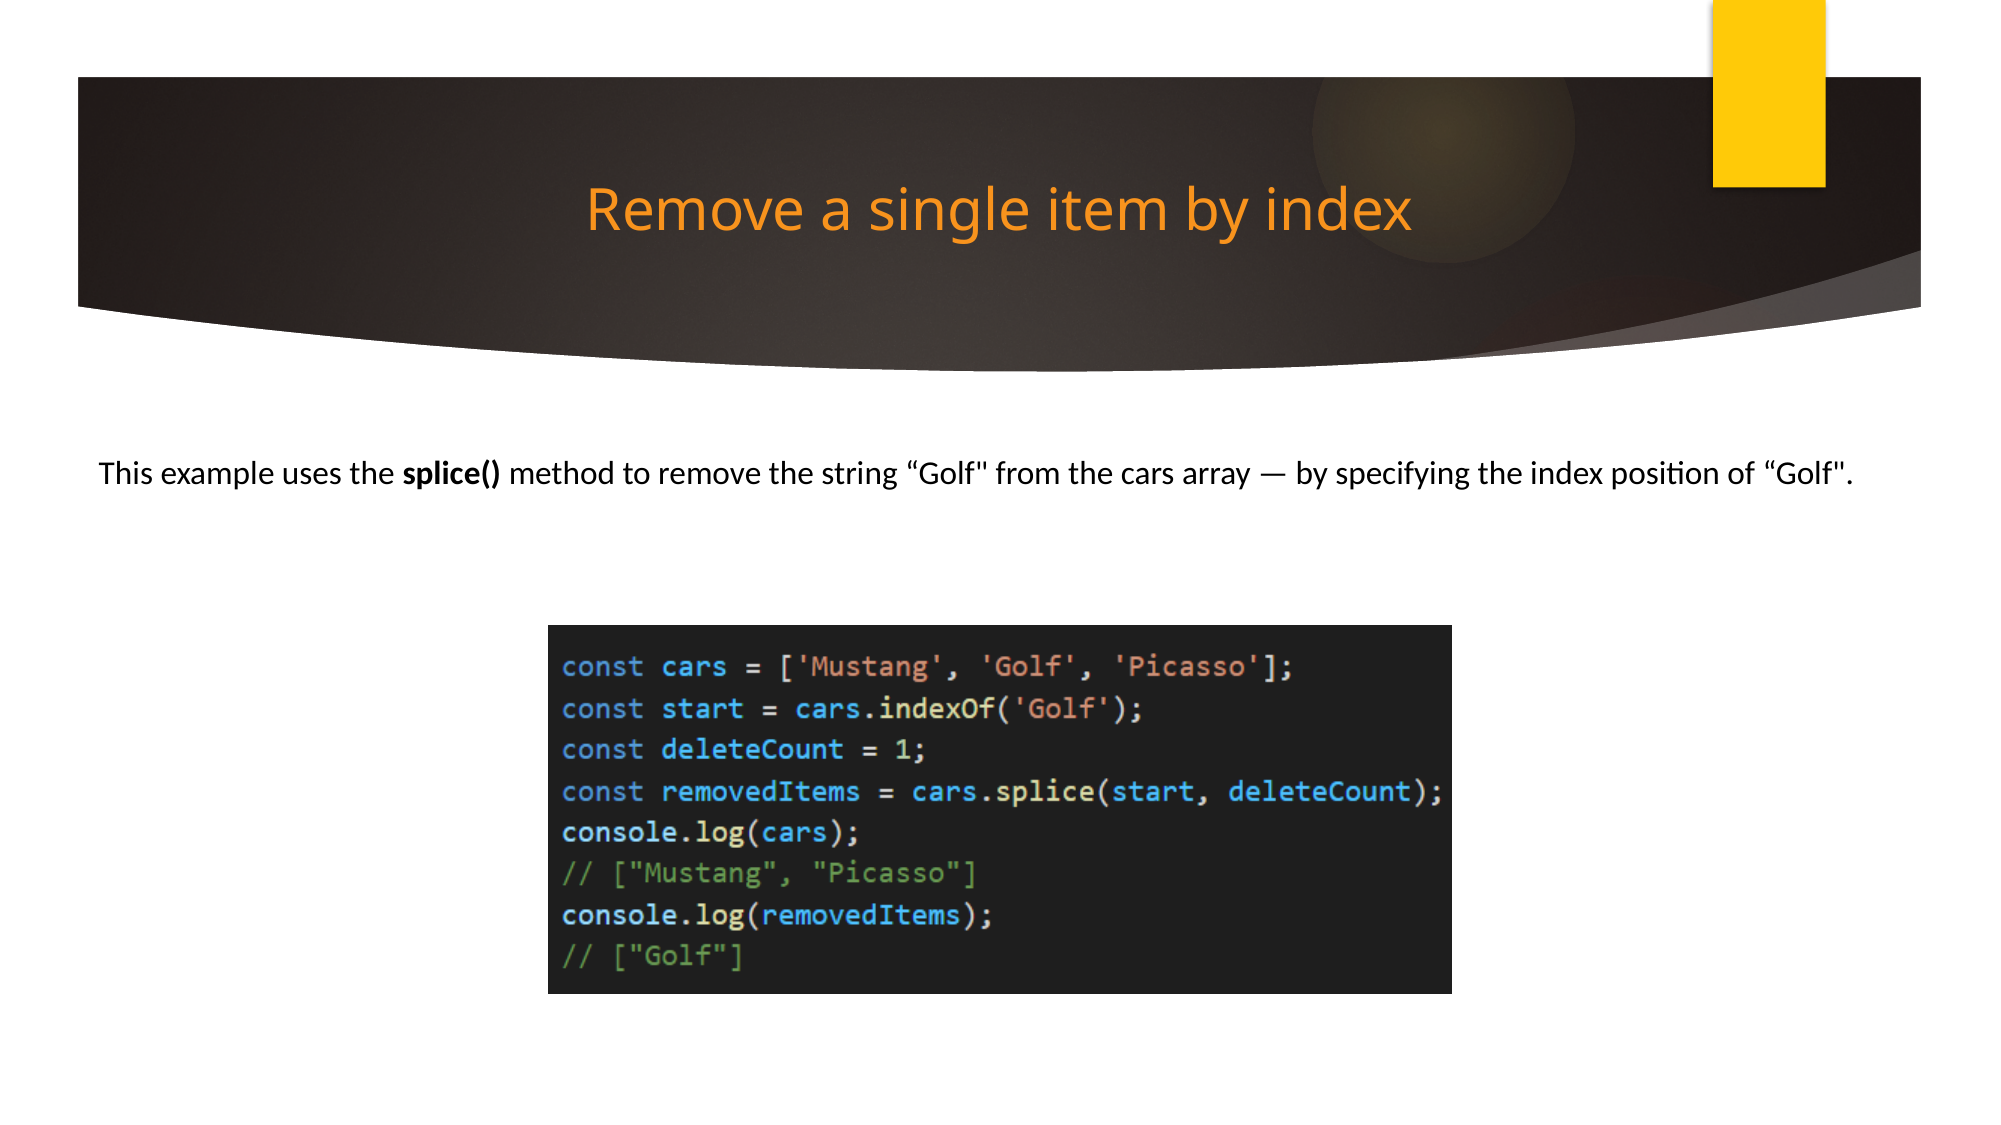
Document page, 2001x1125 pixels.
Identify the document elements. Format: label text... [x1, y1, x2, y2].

title Remove a single item by index [198, 167, 1802, 250]
picture [547, 625, 1453, 995]
text_box This example uses the splice() method to remove the string “Golf" from the cars array — by specifying the index position of “Golf". [83, 443, 1916, 499]
